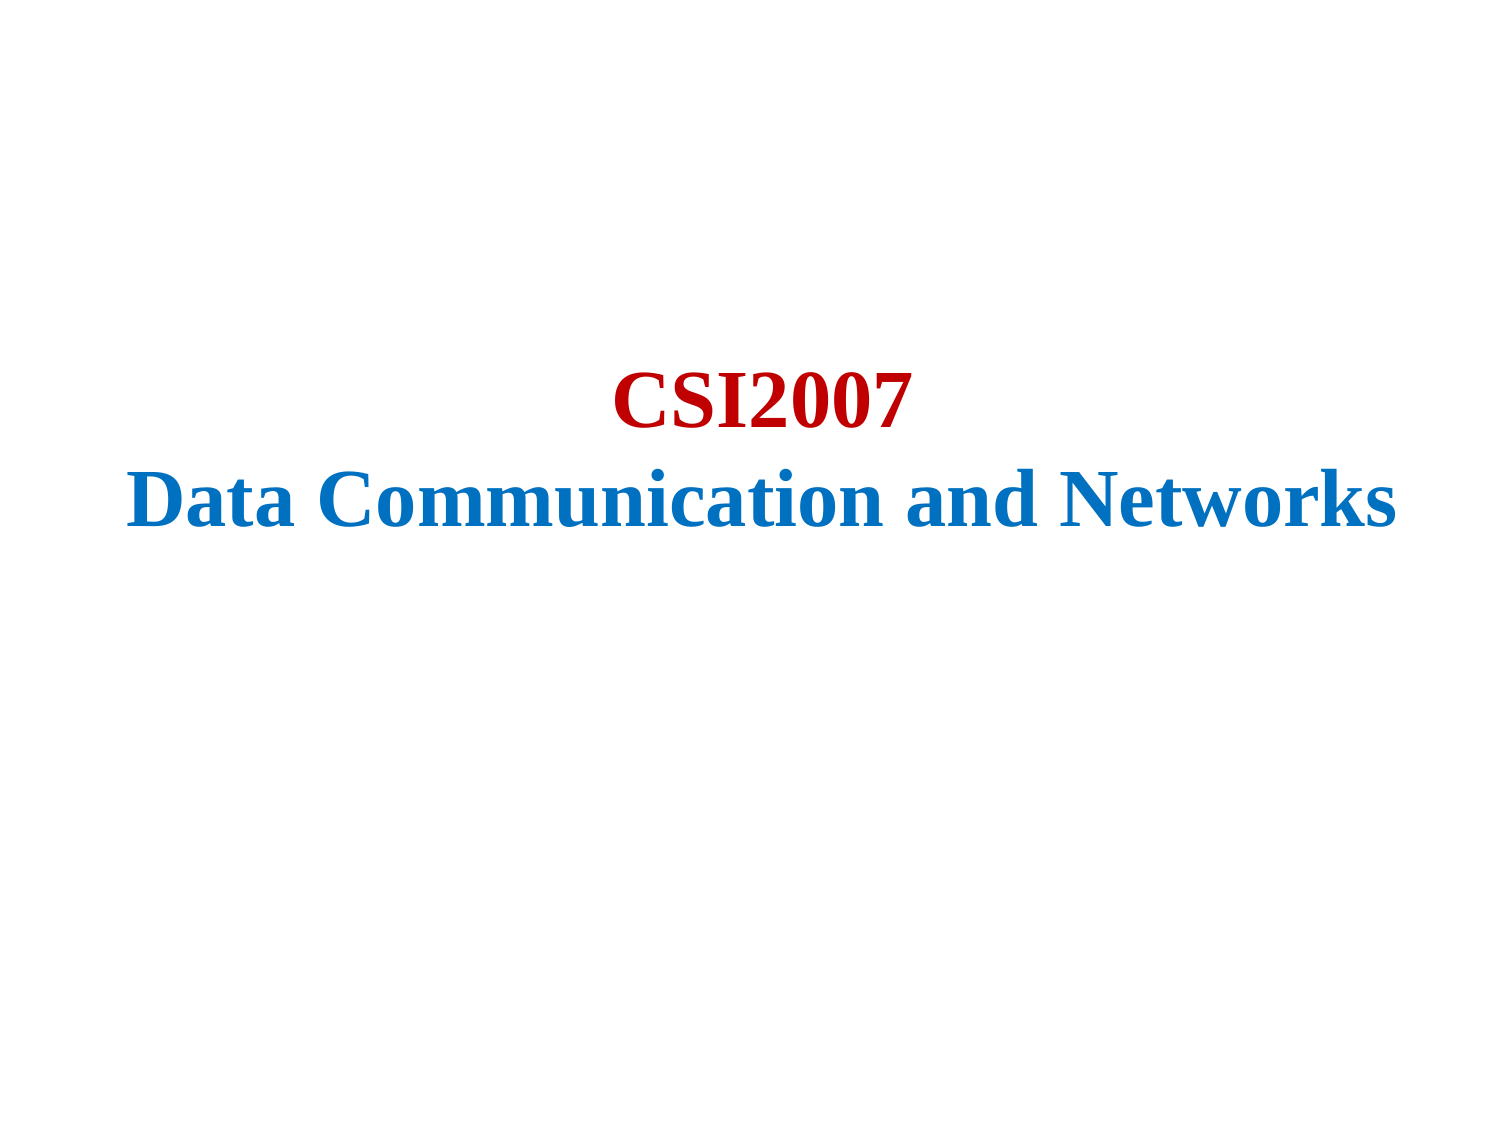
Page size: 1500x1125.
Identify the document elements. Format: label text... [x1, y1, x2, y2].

title CSI2007 Data Communication and Networks [87, 299, 1438, 588]
